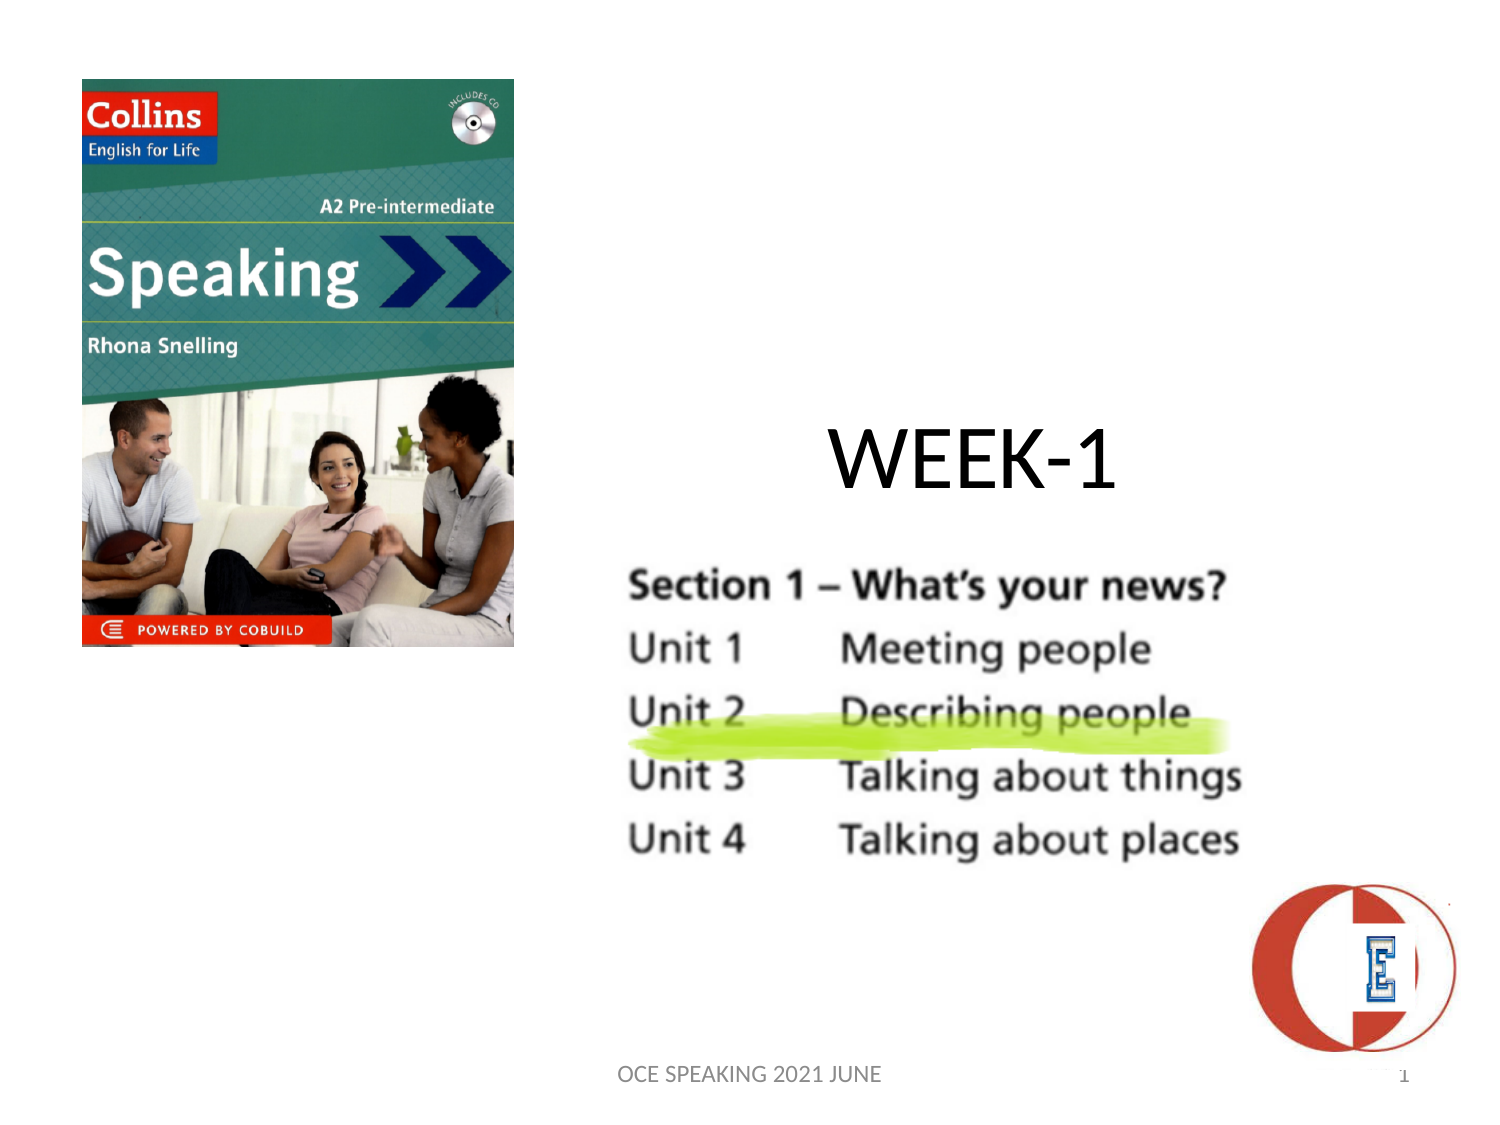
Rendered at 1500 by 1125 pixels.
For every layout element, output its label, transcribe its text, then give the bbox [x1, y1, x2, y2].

slide_number 1 [1074, 1042, 1425, 1103]
picture [81, 78, 517, 648]
footer OCE SPEAKING 2021 JUNE [512, 1042, 988, 1103]
picture [619, 562, 1247, 877]
picture [1245, 881, 1465, 1070]
title WEEK-1 [560, 362, 1388, 542]
